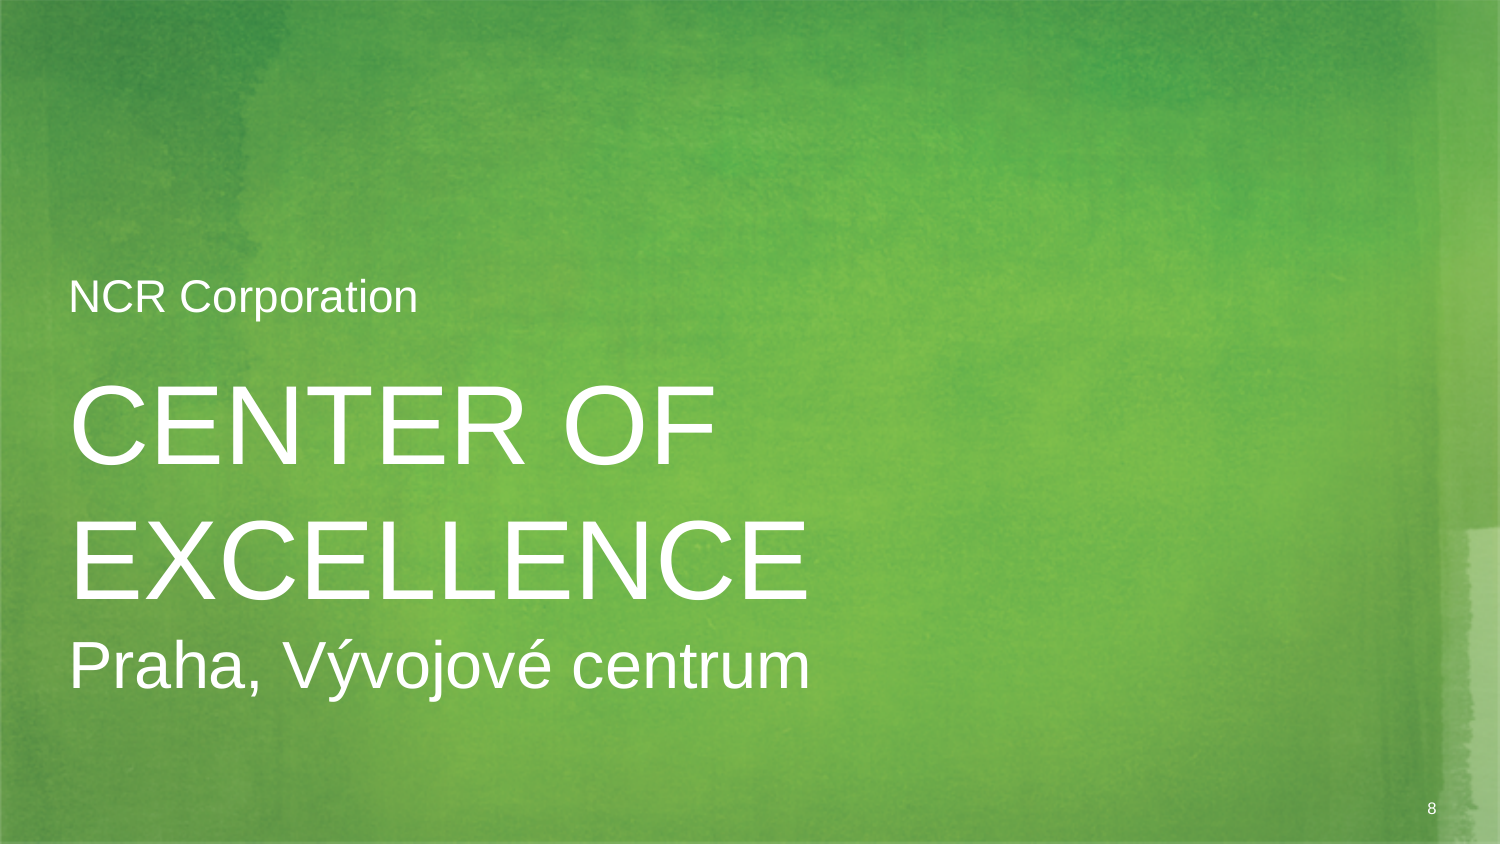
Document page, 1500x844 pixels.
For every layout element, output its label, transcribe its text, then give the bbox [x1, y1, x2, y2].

slide_number ‹#› [1412, 788, 1452, 826]
text_box NCR Corporation CENTER OF EXCELLENCE Praha, Vývojové centrum [50, 249, 1318, 638]
picture [0, 0, 1500, 844]
